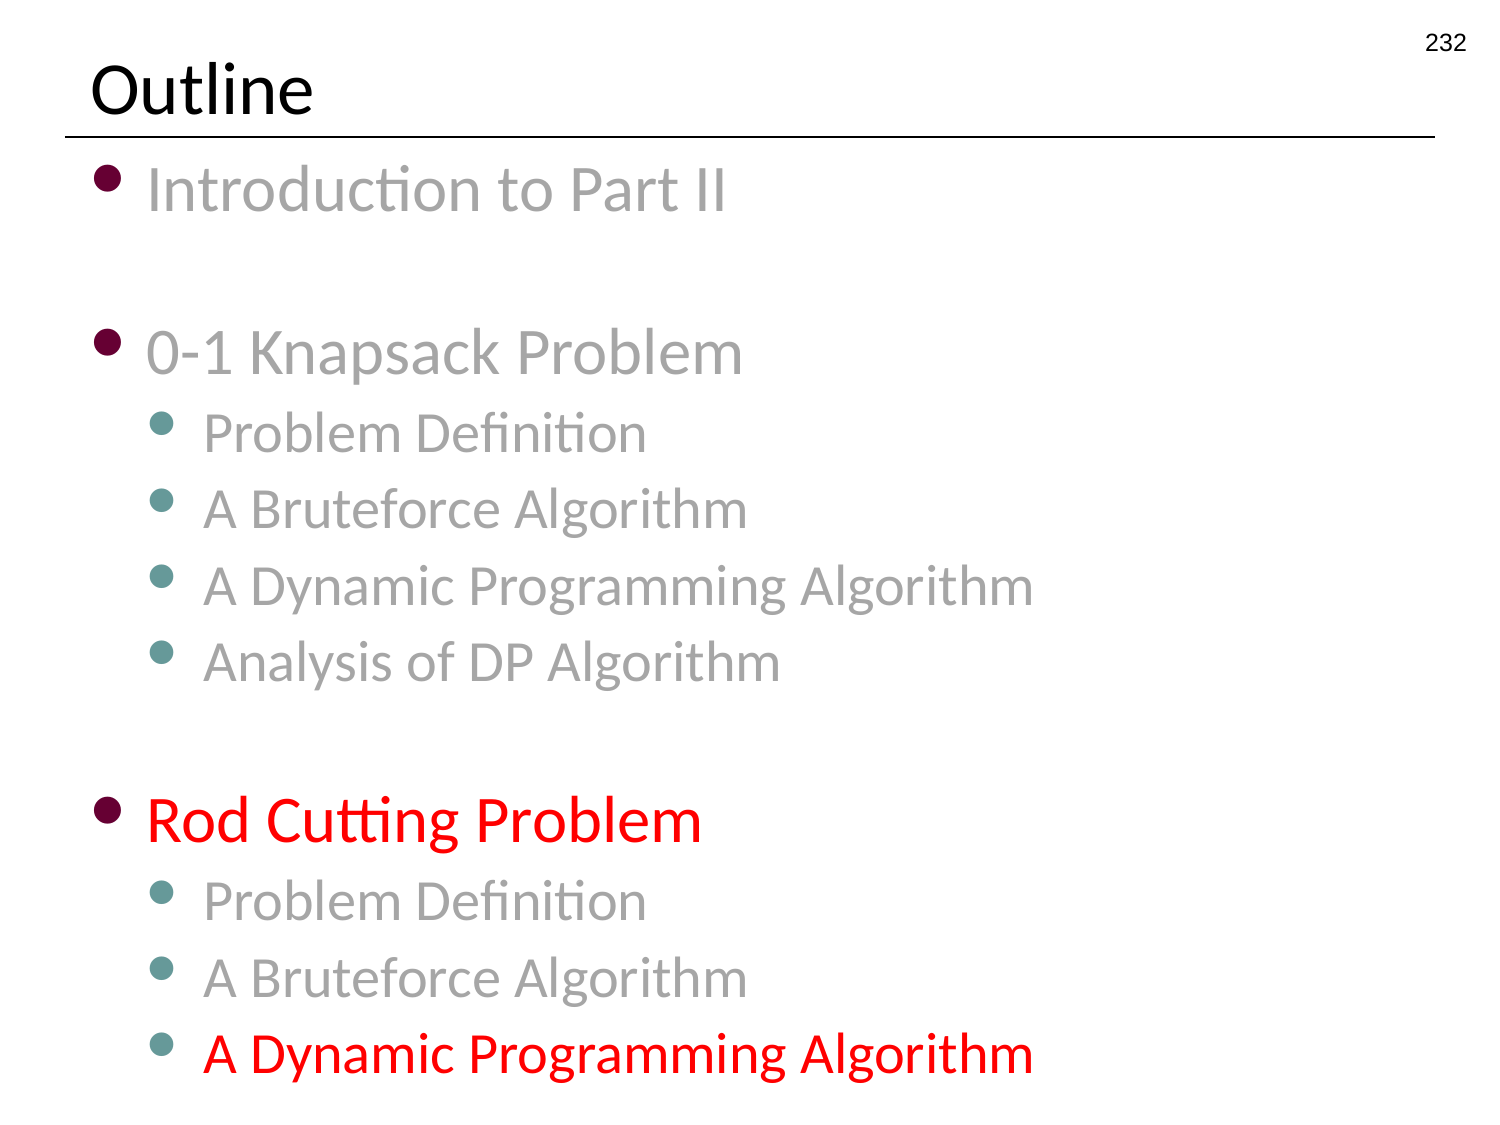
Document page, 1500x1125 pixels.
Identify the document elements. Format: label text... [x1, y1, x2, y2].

title Outline [75, 20, 1425, 138]
list Introduction to Part II 0-1 Knapsack Problem Problem Definition A Bruteforce Algorithm A Dynamic Programming Algorithm Analysis of DP Algorithm Rod Cutting Problem Problem Definition A Bruteforce Algorithm A Dynamic Programming Algorithm [75, 137, 1471, 1071]
slide_number 232 [1131, 18, 1483, 62]
